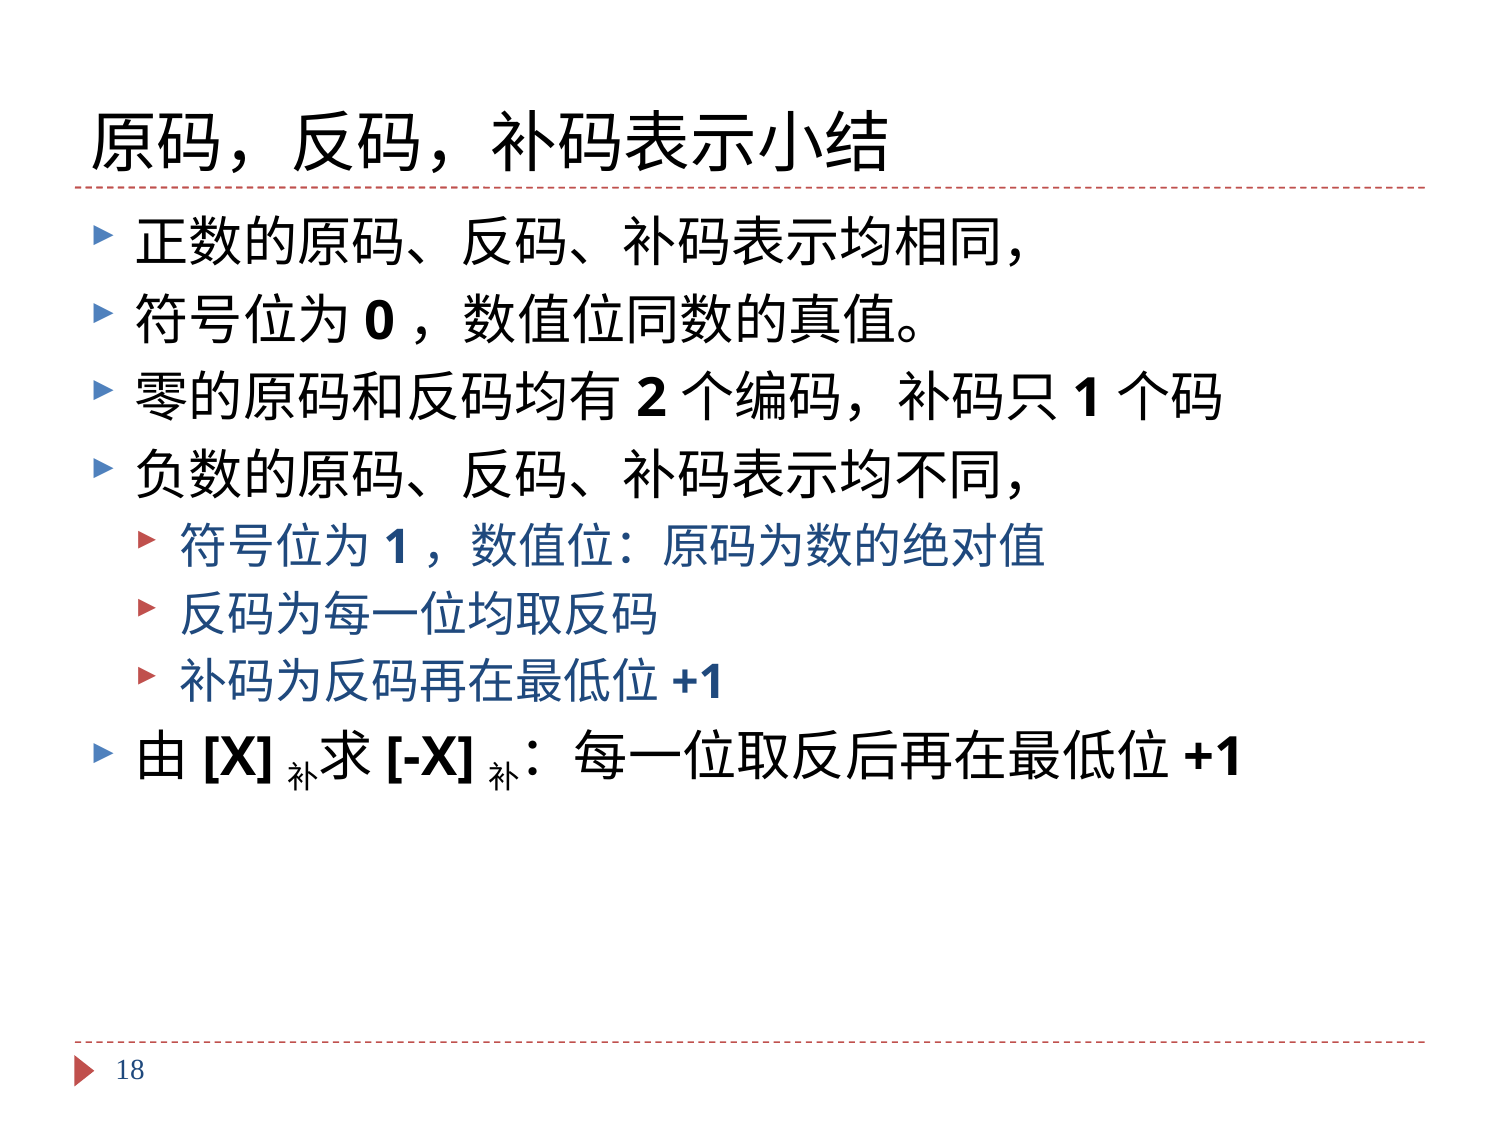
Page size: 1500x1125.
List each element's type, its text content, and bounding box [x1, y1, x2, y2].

slide_number 18 [100, 1042, 426, 1103]
list 正数的原码、反码、补码表示均相同， 符号位为0，数值位同数的真值。 零的原码和反码均有2个编码，补码只1个码 负数的原码、反码、补码表示均不同， 符号位为1，数值位：原码为数的绝对值 反码为每一位均取反码 补码为反码再在最低位+1 由[X]补求[-X]补：每一位取反后再在最低位+1 [75, 200, 1425, 1006]
title 原码，反码，补码表示小结 [75, 24, 1425, 188]
